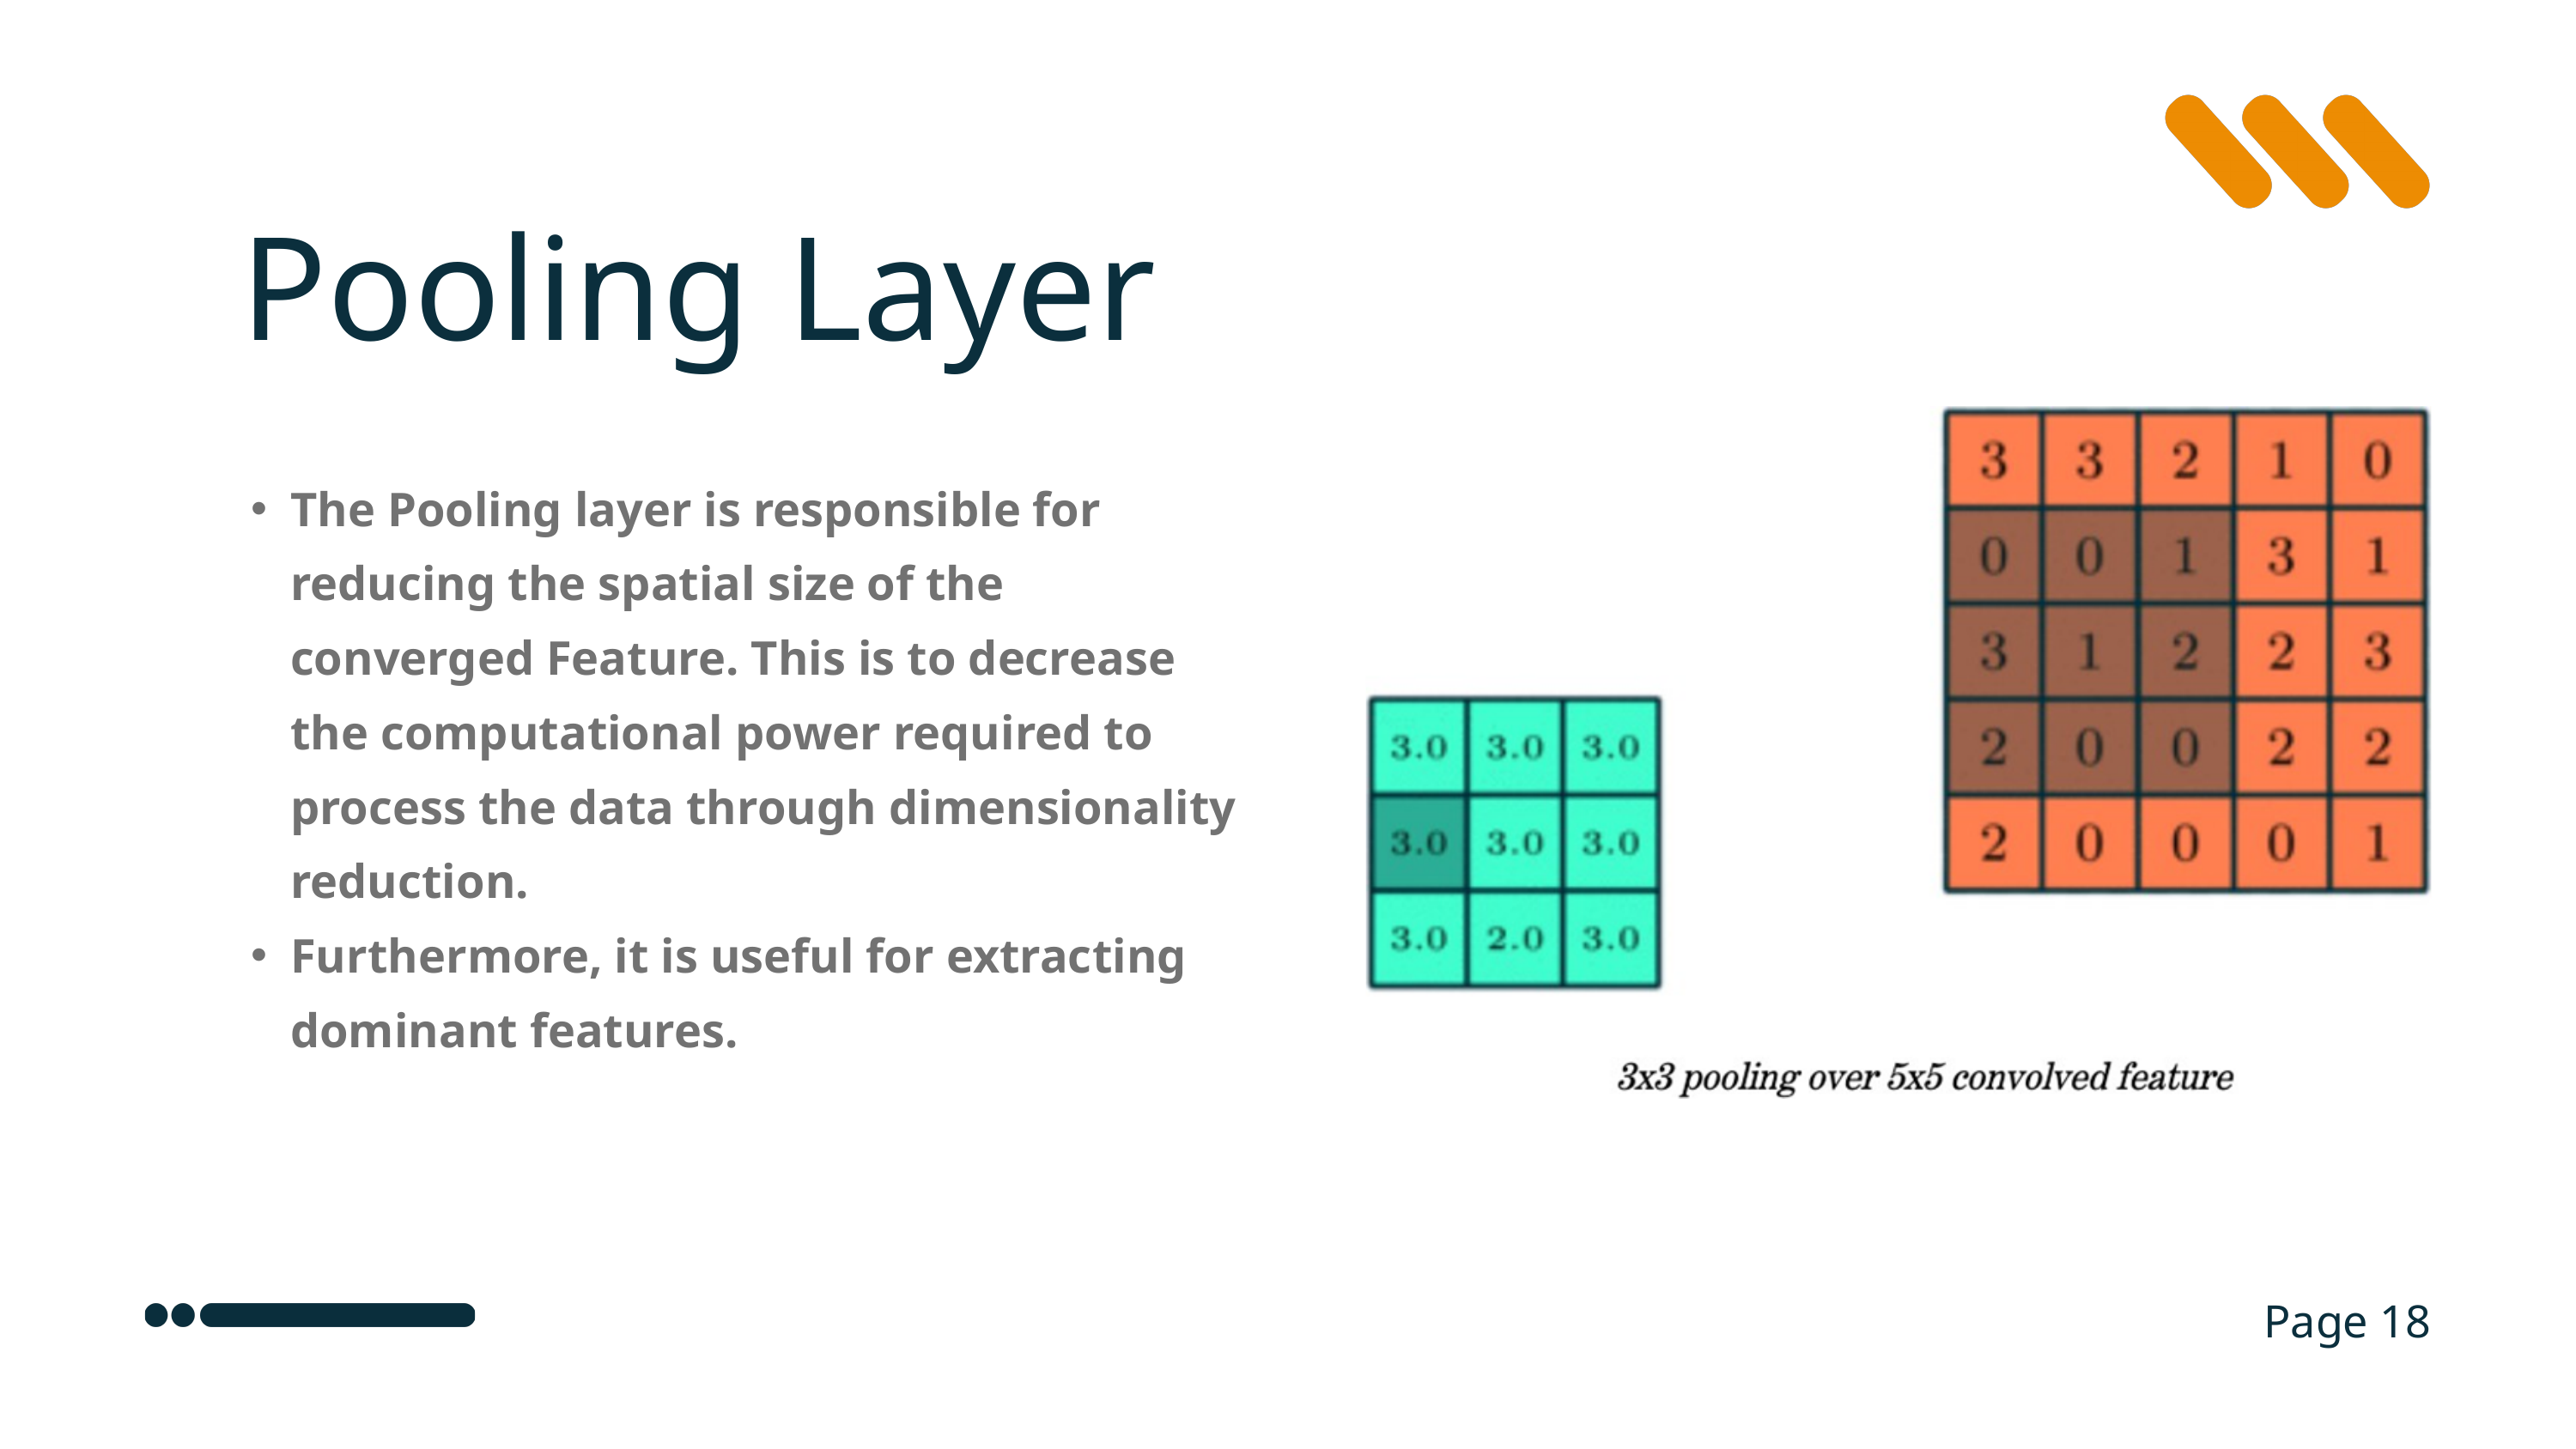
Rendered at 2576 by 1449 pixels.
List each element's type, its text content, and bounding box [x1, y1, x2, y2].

text_box [144, 1303, 476, 1328]
text_box [1365, 406, 2432, 1099]
text_box [2163, 93, 2432, 210]
text_box The Pooling layer is responsible for reducing the spatial size of the converged Feature. This is to decrease the computational power required to process the data through dimensionality reduction. Furthermore, it is useful for extracting dominant features. [211, 386, 1244, 1131]
text_box Page 18 [2163, 1302, 2432, 1348]
text_box Pooling Layer [127, 154, 1270, 369]
